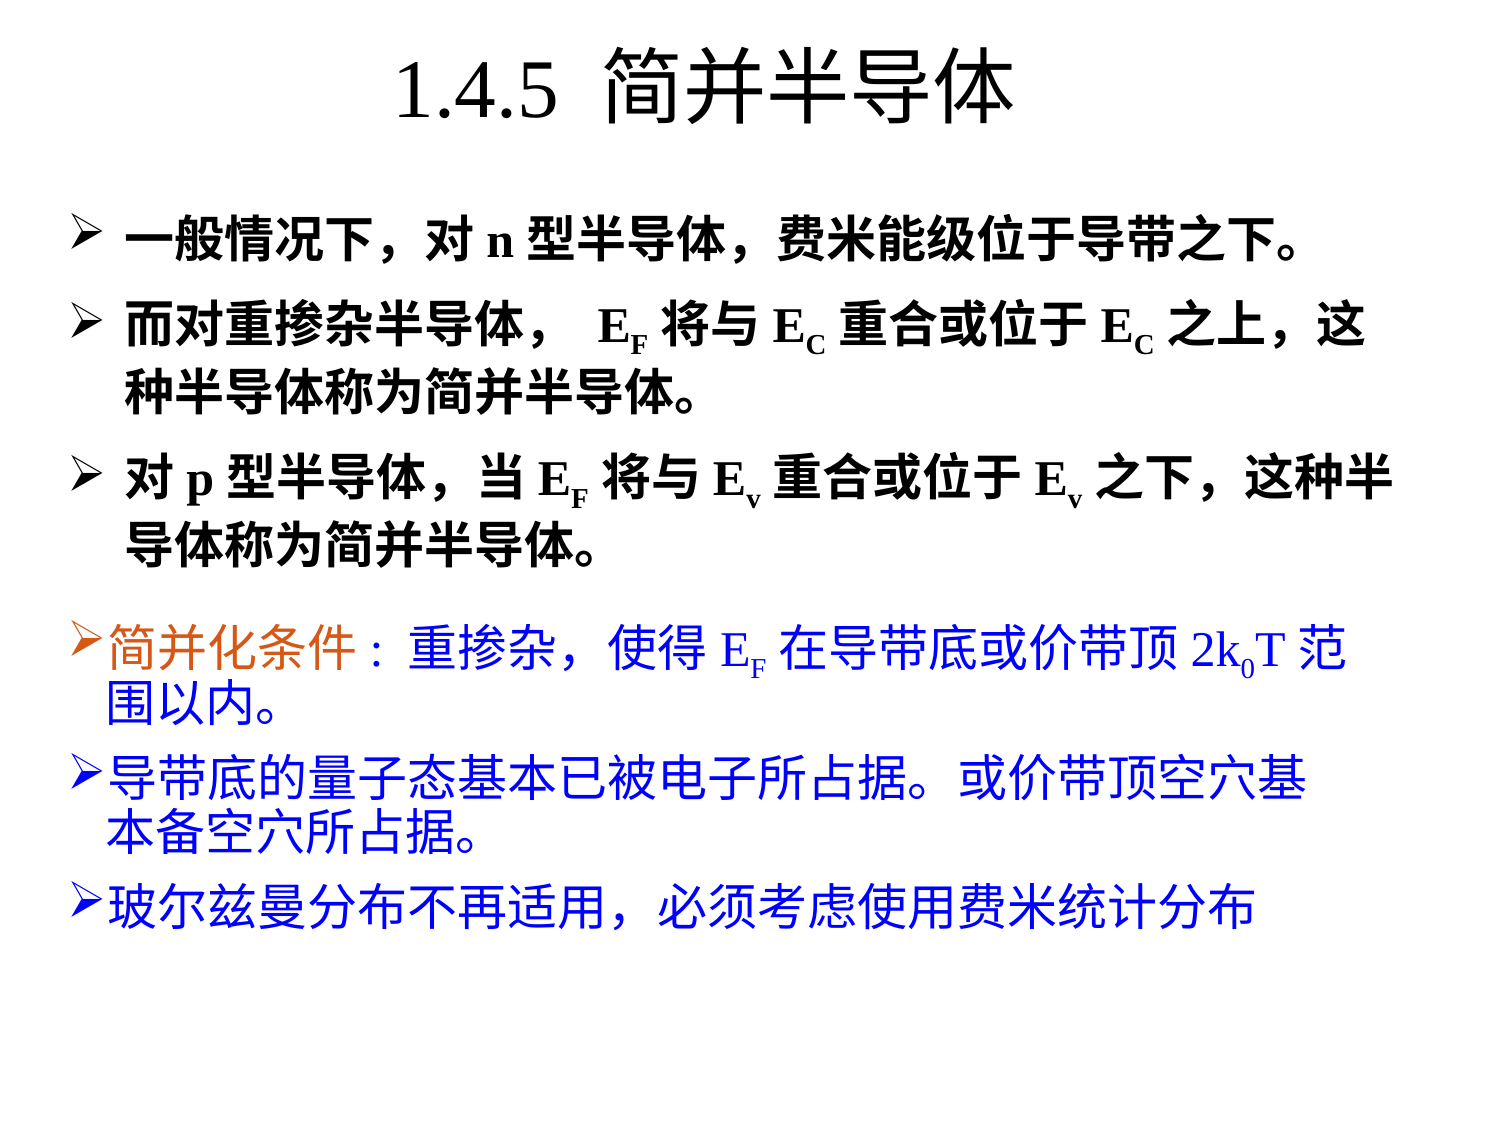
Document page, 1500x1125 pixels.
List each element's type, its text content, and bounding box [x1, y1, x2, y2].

title 1.4.5 简并半导体 [377, 0, 1123, 185]
text_box 一般情况下，对n型半导体，费米能级位于导带之下。 而对重掺杂半导体， EF将与EC重合或位于EC之上，这种半导体称为简并半导体。 对p型半导体，当EF将与Ev重合或位于Ev之下，这种半导体称为简并半导体。 [53, 199, 1413, 582]
list 简并化条件: 重掺杂，使得EF在导带底或价带顶2k0T范围以内。 导带底的量子态基本已被电子所占据。或价带顶空穴基本备空穴所占据。 玻尔兹曼分布不再适用，必须考虑使用费米统计分布 [52, 609, 1366, 1082]
